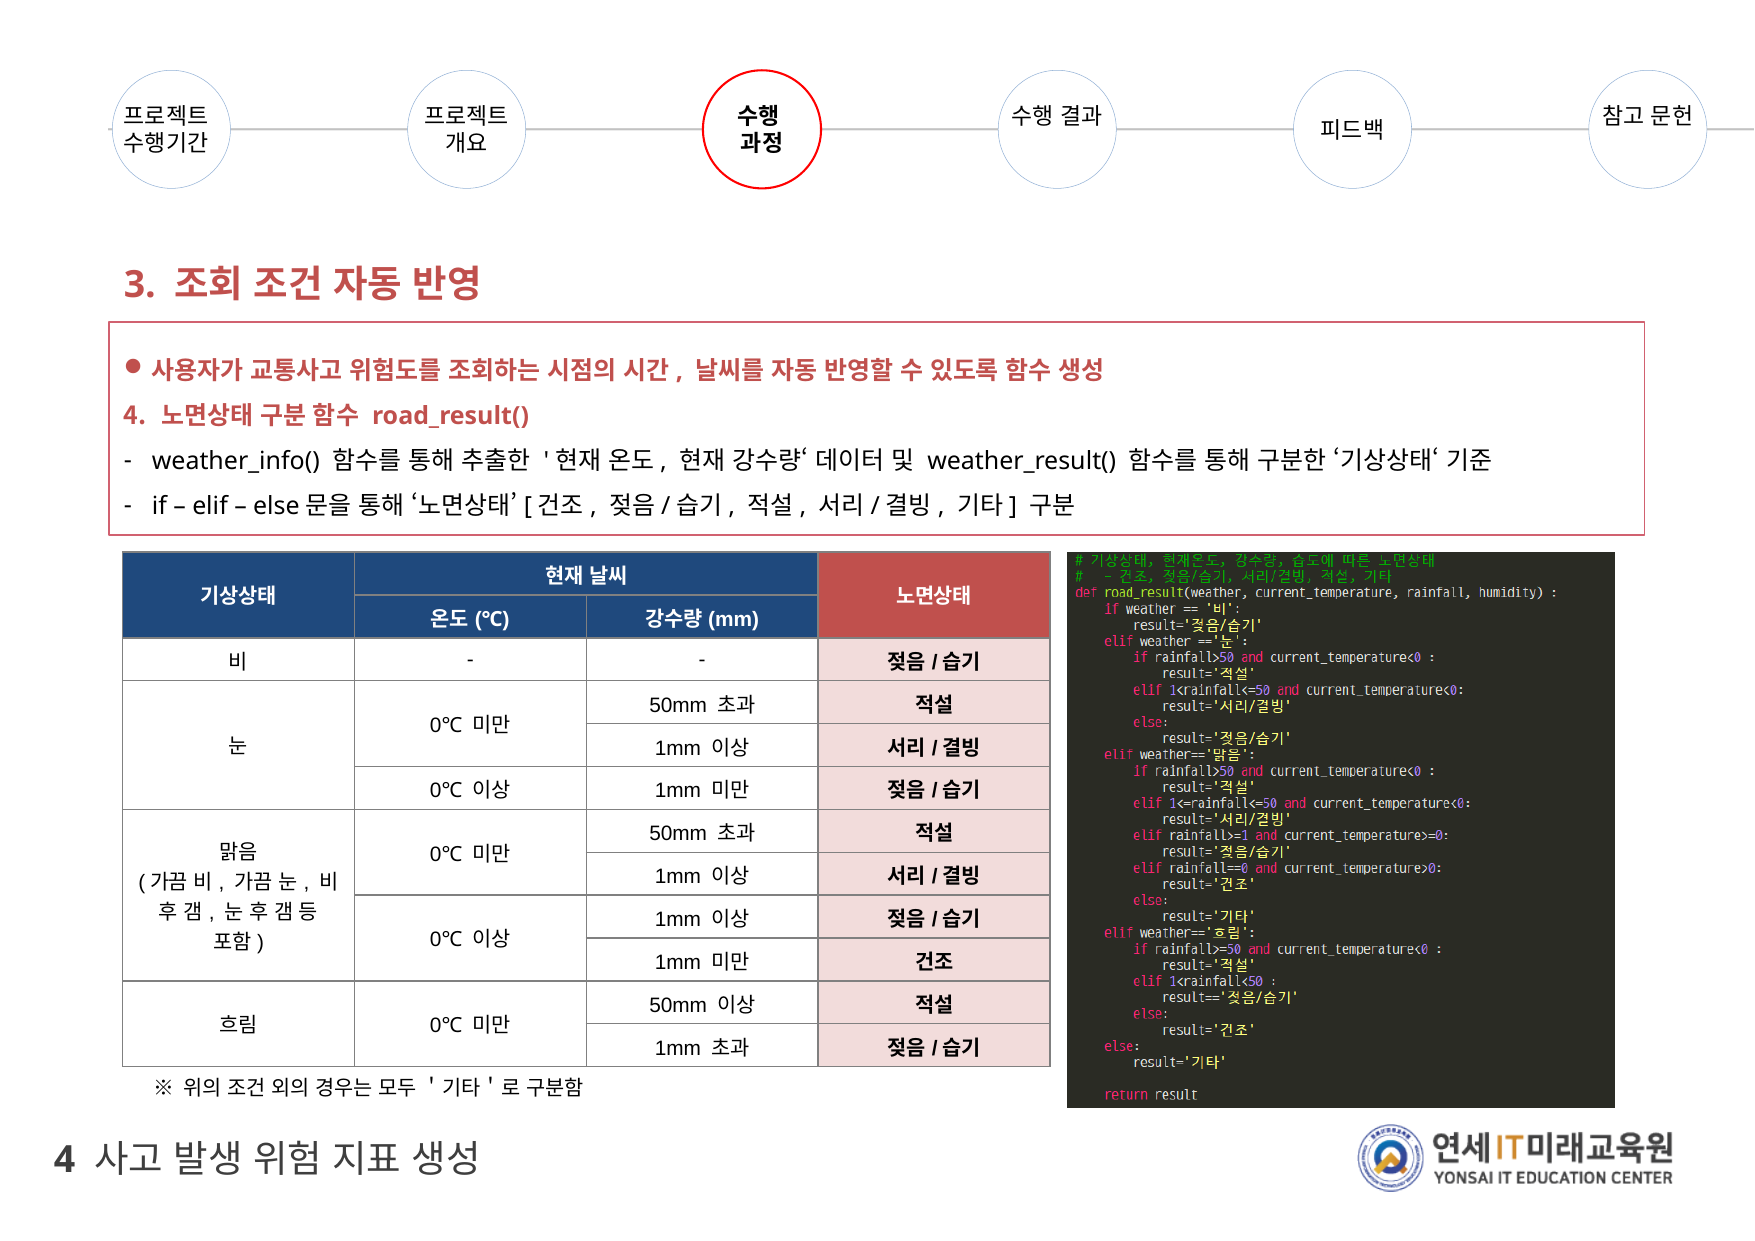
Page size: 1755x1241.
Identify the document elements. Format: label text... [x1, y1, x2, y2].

table_cell 1mm 이상 [587, 896, 817, 937]
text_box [108, 70, 1755, 189]
table_cell 1mm 미만 [587, 939, 817, 980]
table_cell 0℃ 이상 [355, 896, 586, 980]
table_cell 0℃ 이상 [355, 767, 586, 809]
table_cell 0℃ 미만 [355, 681, 586, 766]
table_cell 젖음/습기 [819, 896, 1049, 937]
table_cell 1mm 미만 [587, 767, 817, 809]
text_box 3. 조회 조건 자동 반영 [107, 244, 1646, 320]
table_cell 적설 [819, 810, 1049, 852]
table_cell 0℃ 미만 [355, 810, 586, 894]
table_cell 1mm 이상 [587, 724, 817, 766]
table_cell 서리/결빙 [819, 853, 1049, 894]
table_cell 적설 [819, 681, 1049, 723]
table_cell 1mm 이상 [587, 853, 817, 894]
table_cell 적설 [819, 982, 1049, 1023]
table_cell 서리/결빙 [819, 724, 1049, 766]
table_header 기상상태 [123, 553, 354, 637]
table_cell - [355, 639, 586, 680]
table_cell 젖음/습기 [819, 639, 1049, 680]
table_cell 건조 [819, 939, 1049, 980]
picture [1067, 551, 1615, 1108]
text_box 사용자가 교통사고 위험도를 조회하는 시점의 시간, 날씨를 자동 반영할 수 있도록 함수 생성 노면상태 구분 함수 road_result() weather_info() 함수를 통해 추출한 '현재 온도, 현재 강수량‘ 데이터 및 weather_result() 함수를 통해 구분한 ‘기상상태‘ 기준 if – elif – else문을 통해 ‘노면상태’[건조, 젖음/습기, 적설, 서리/결빙, 기타] 구분 [107, 320, 1646, 537]
text_box 4 사고 발생 위험 지표 생성 [39, 1127, 563, 1188]
table_cell 1mm 초과 [587, 1024, 817, 1066]
picture [1357, 1124, 1683, 1192]
table_cell 50mm 초과 [587, 681, 817, 723]
table_header 현재 날씨 [355, 553, 817, 594]
table_cell 강수량(mm) [587, 596, 817, 637]
table_cell 50mm 초과 [587, 810, 817, 852]
table_cell 흐림 [123, 982, 354, 1066]
text_box ※ 위의 조건 외의 경우는 모두 ＇기타＇로 구분함 [138, 1067, 598, 1107]
table_cell 눈 [123, 681, 354, 809]
table_cell 젖음/습기 [819, 767, 1049, 809]
table_cell - [587, 639, 817, 680]
table_cell 온도(℃) [355, 596, 586, 637]
table_cell 맑음 (가끔 비, 가끔 눈, 비 후 갬, 눈 후 갬 등 포함) [123, 810, 354, 980]
table_cell 0℃ 미만 [355, 982, 586, 1066]
table_cell 비 [123, 639, 354, 680]
table_cell 50mm 이상 [587, 982, 817, 1023]
table_cell 젖음/습기 [819, 1024, 1049, 1066]
table_header 노면상태 [819, 553, 1049, 637]
